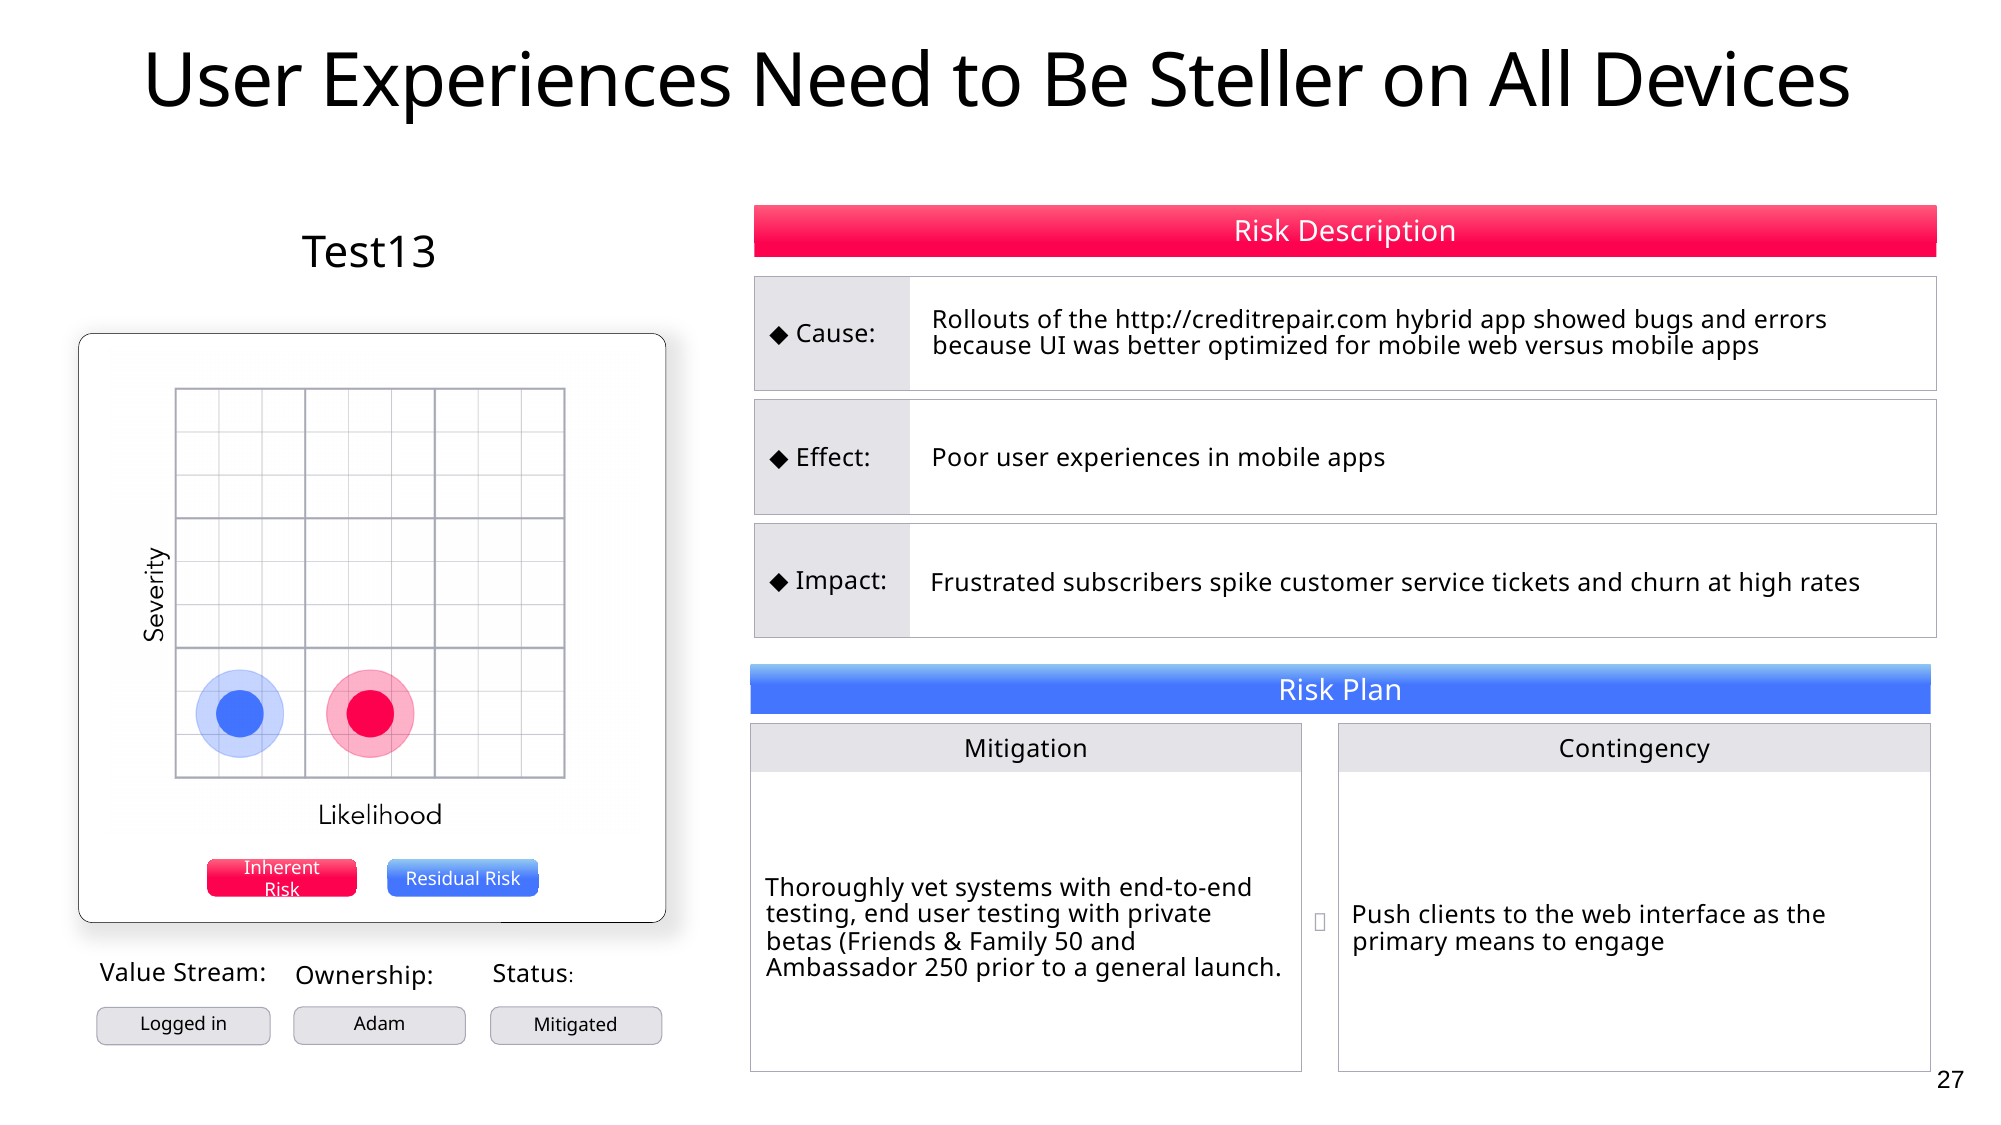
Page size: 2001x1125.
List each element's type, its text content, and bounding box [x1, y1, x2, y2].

list Frustrated subscribers spike customer service tickets and churn at high rates [915, 530, 1933, 638]
title User Experiences Need to Be Steller on All Devices [74, 35, 1921, 191]
list Mitigated [489, 1007, 662, 1046]
list Rollouts of the http://creditrepair.com hybrid app showed bugs and errors because UI was better optimized for mobile web versus mobile apps [916, 280, 1931, 387]
list Thoroughly vet systems with end-to-end testing, end user testing with private betas (Friends & Family 50 and Ambassador 250 prior to a general launch. [750, 777, 1301, 1080]
list Push clients to the web interface as the primary means to engage [1336, 777, 1931, 1080]
list Poor user experiences in mobile apps [916, 405, 1933, 512]
picture [106, 346, 640, 834]
list Test13 [73, 222, 665, 334]
list Logged in [97, 1006, 270, 1045]
list Adam [293, 1006, 466, 1045]
